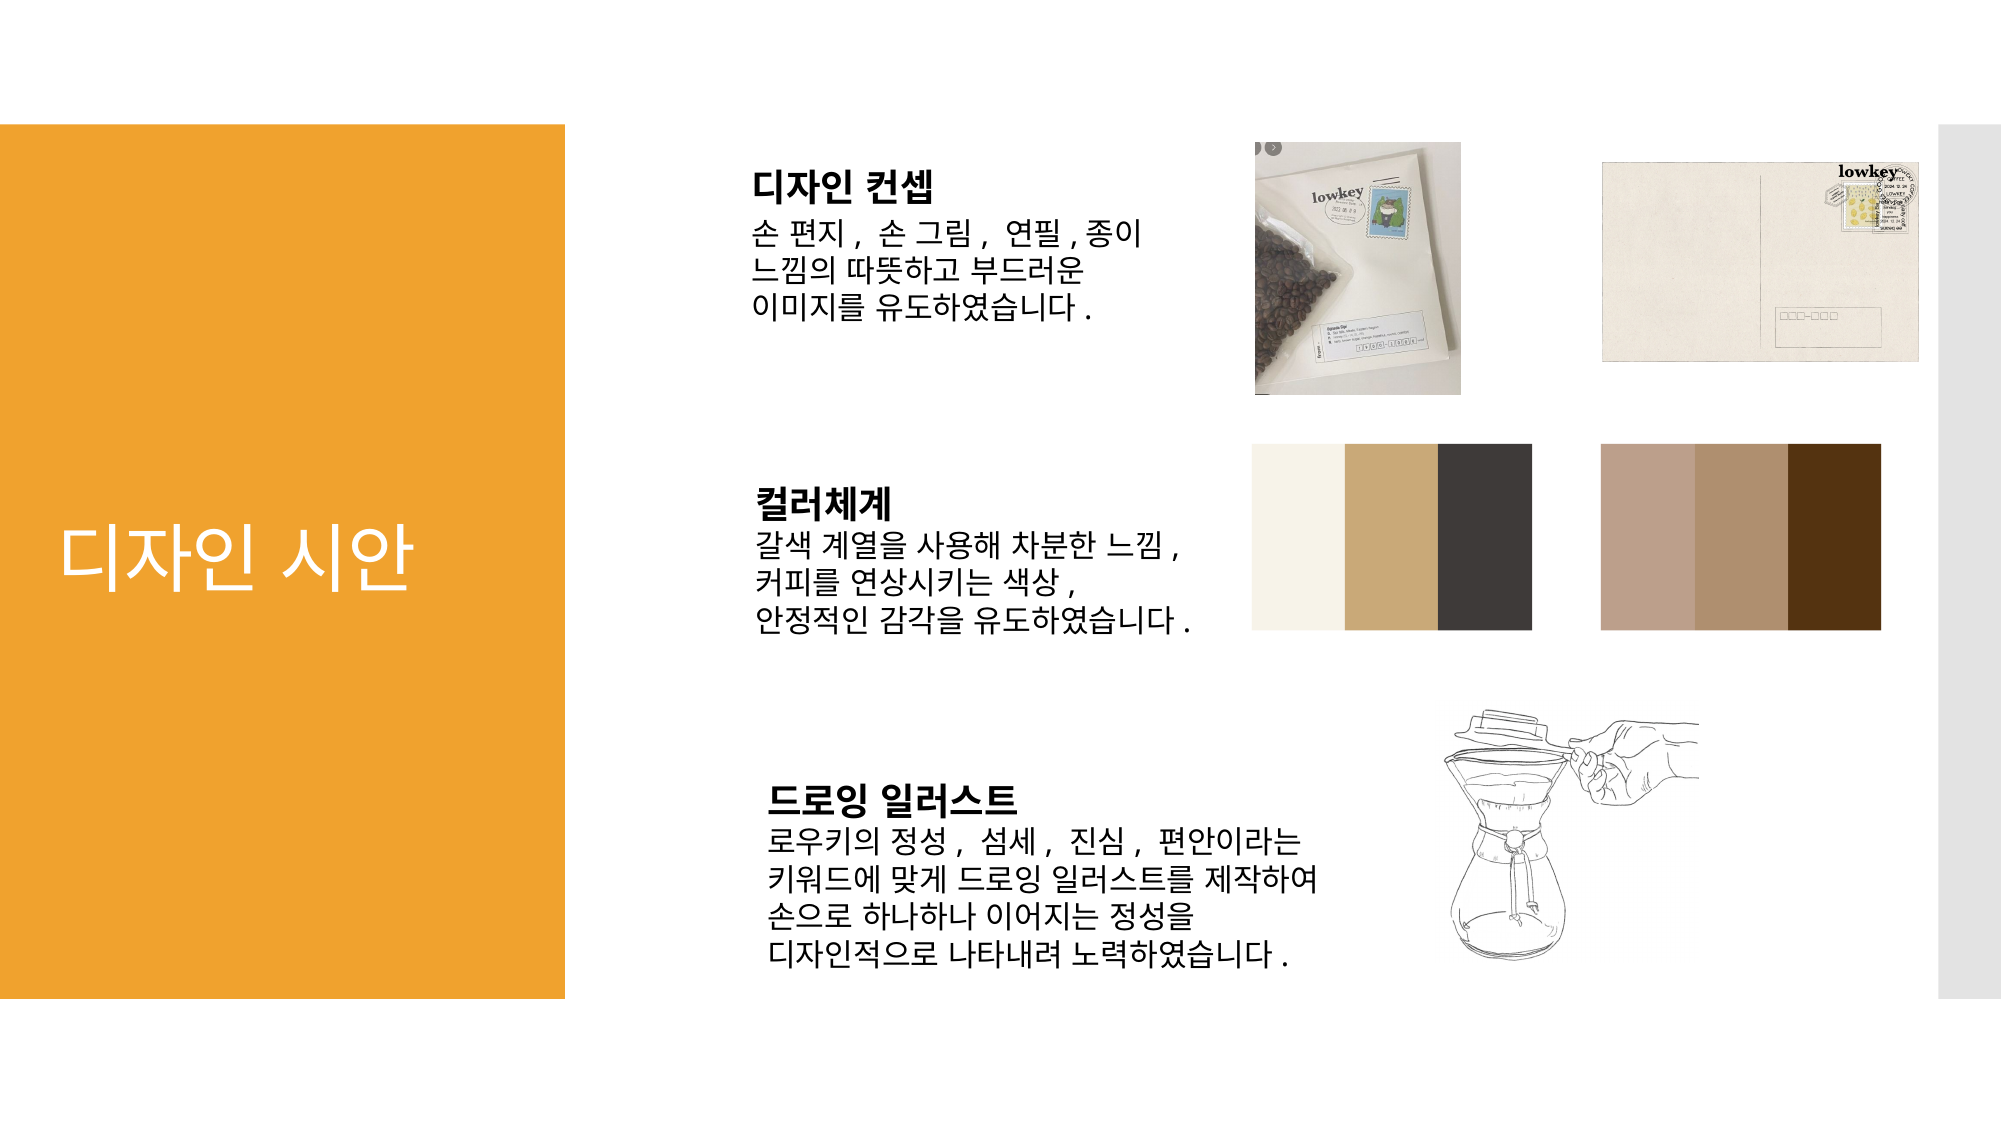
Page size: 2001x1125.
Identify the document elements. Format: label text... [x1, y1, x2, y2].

picture [1601, 161, 1920, 362]
text_box 디자인 컨셉 [736, 156, 1120, 206]
picture [1254, 142, 1461, 395]
text_box 손 편지, 손 그림, 연필,종이 느낌의 따뜻하고 부드러운 이미지를 유도하였습니다. [736, 206, 1221, 334]
title 디자인 시안 [41, 184, 525, 940]
text_box 컬러체계 갈색 계열을 사용해 차분한 느낌, 커피를 연상시키는 색상, 안정적인 감각을 유도하였습니다. [740, 473, 1200, 646]
picture [1435, 700, 1699, 964]
picture [1200, 410, 1934, 677]
text_box 드로잉 일러스트 로우키의 정성, 섬세, 진심, 편안이라는 키워드에 맞게 드로잉 일러스트를 제작하여 손으로 하나하나 이어지는 정성을 디자인적으로 나타내려 노력하였습니다. [752, 770, 1396, 980]
